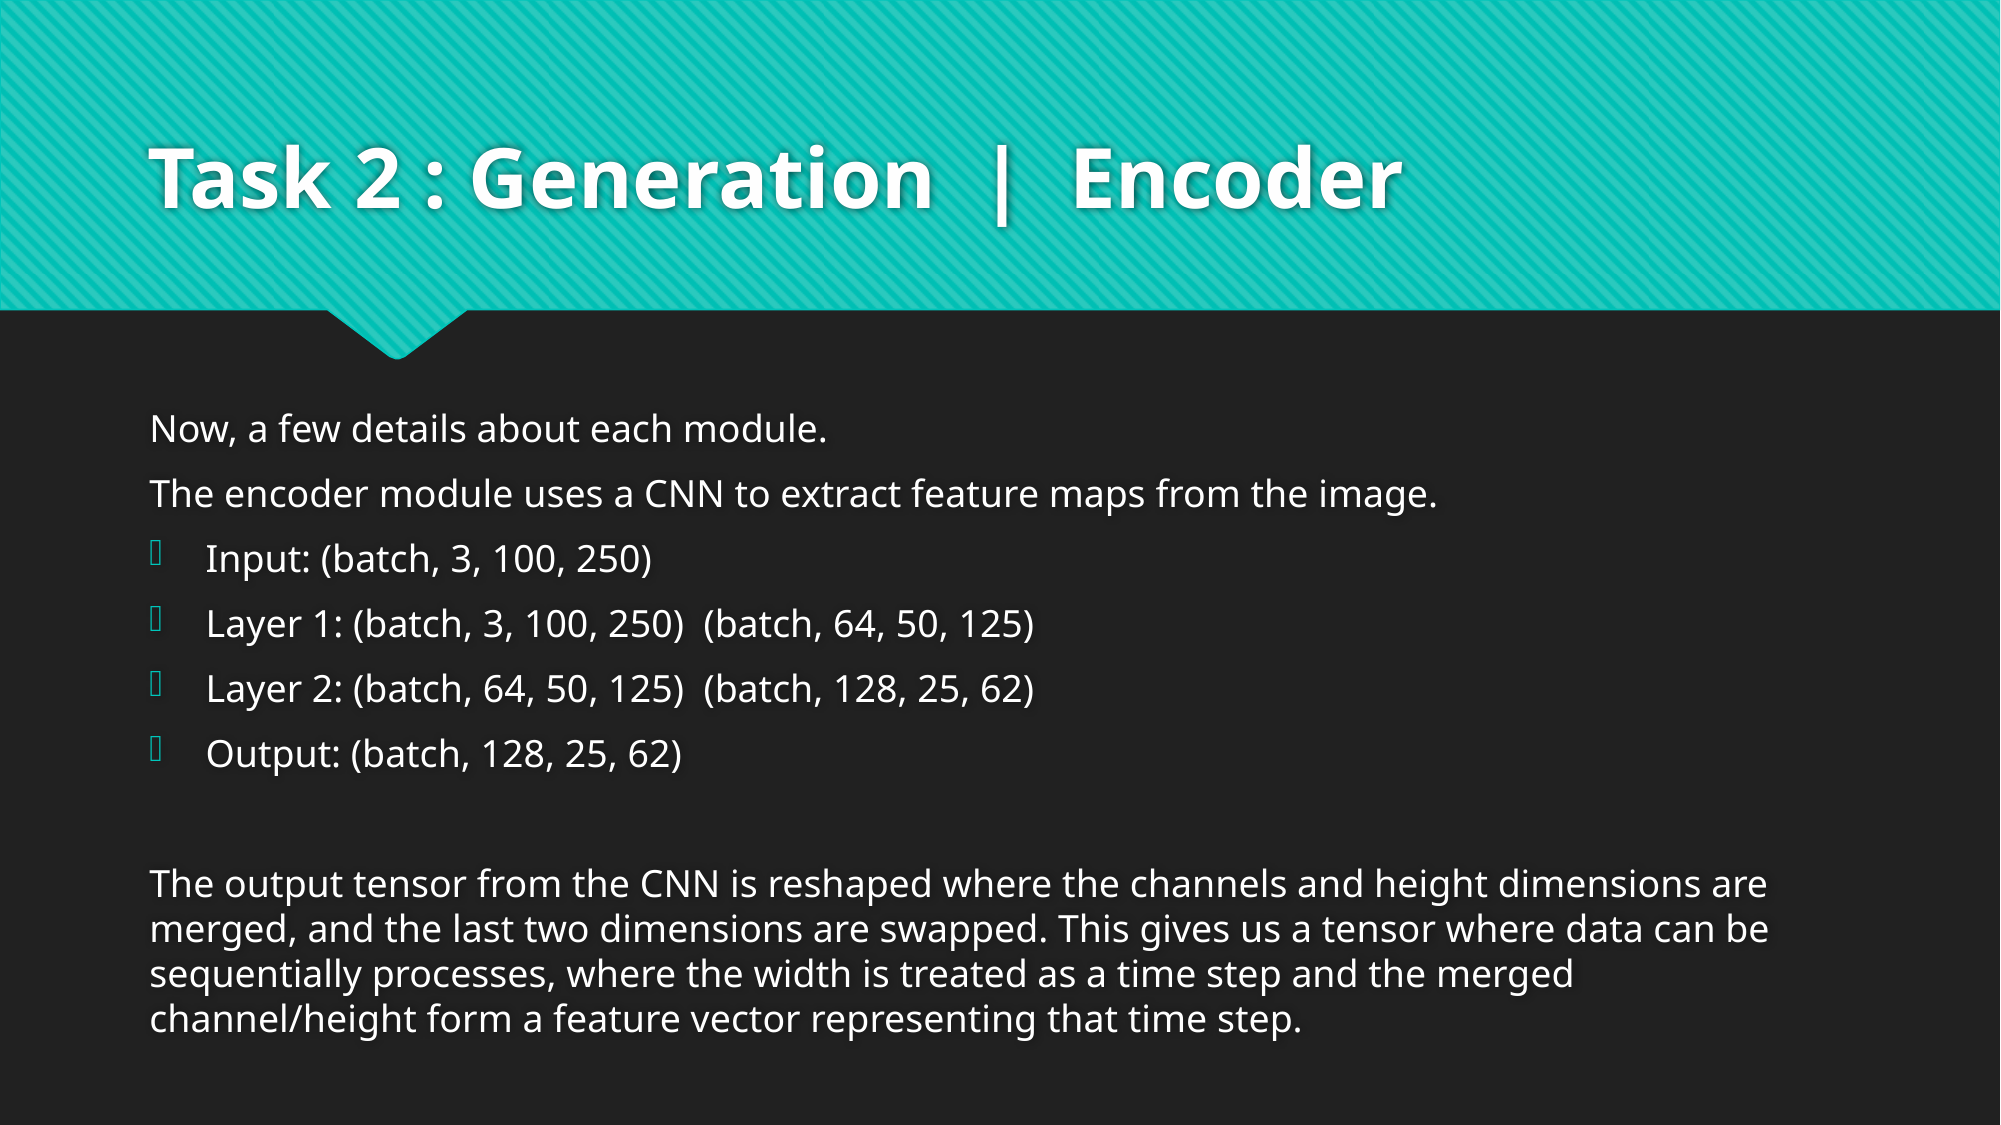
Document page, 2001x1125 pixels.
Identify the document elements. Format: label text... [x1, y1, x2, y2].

title Task 2 : Generation | Encoder [132, 73, 1868, 233]
